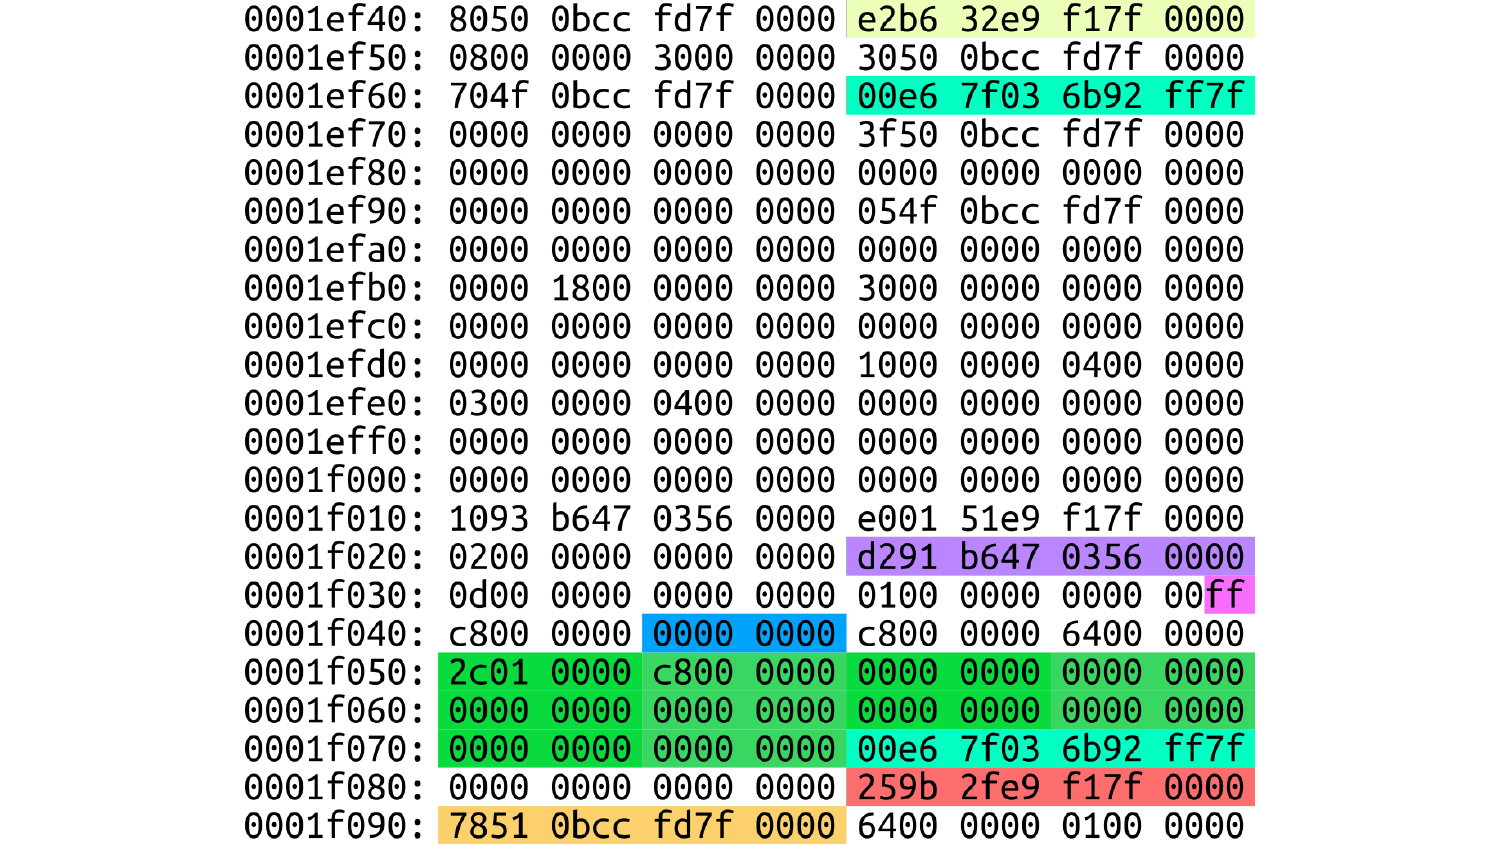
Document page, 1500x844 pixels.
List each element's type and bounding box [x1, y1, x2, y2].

picture [244, 0, 1256, 844]
